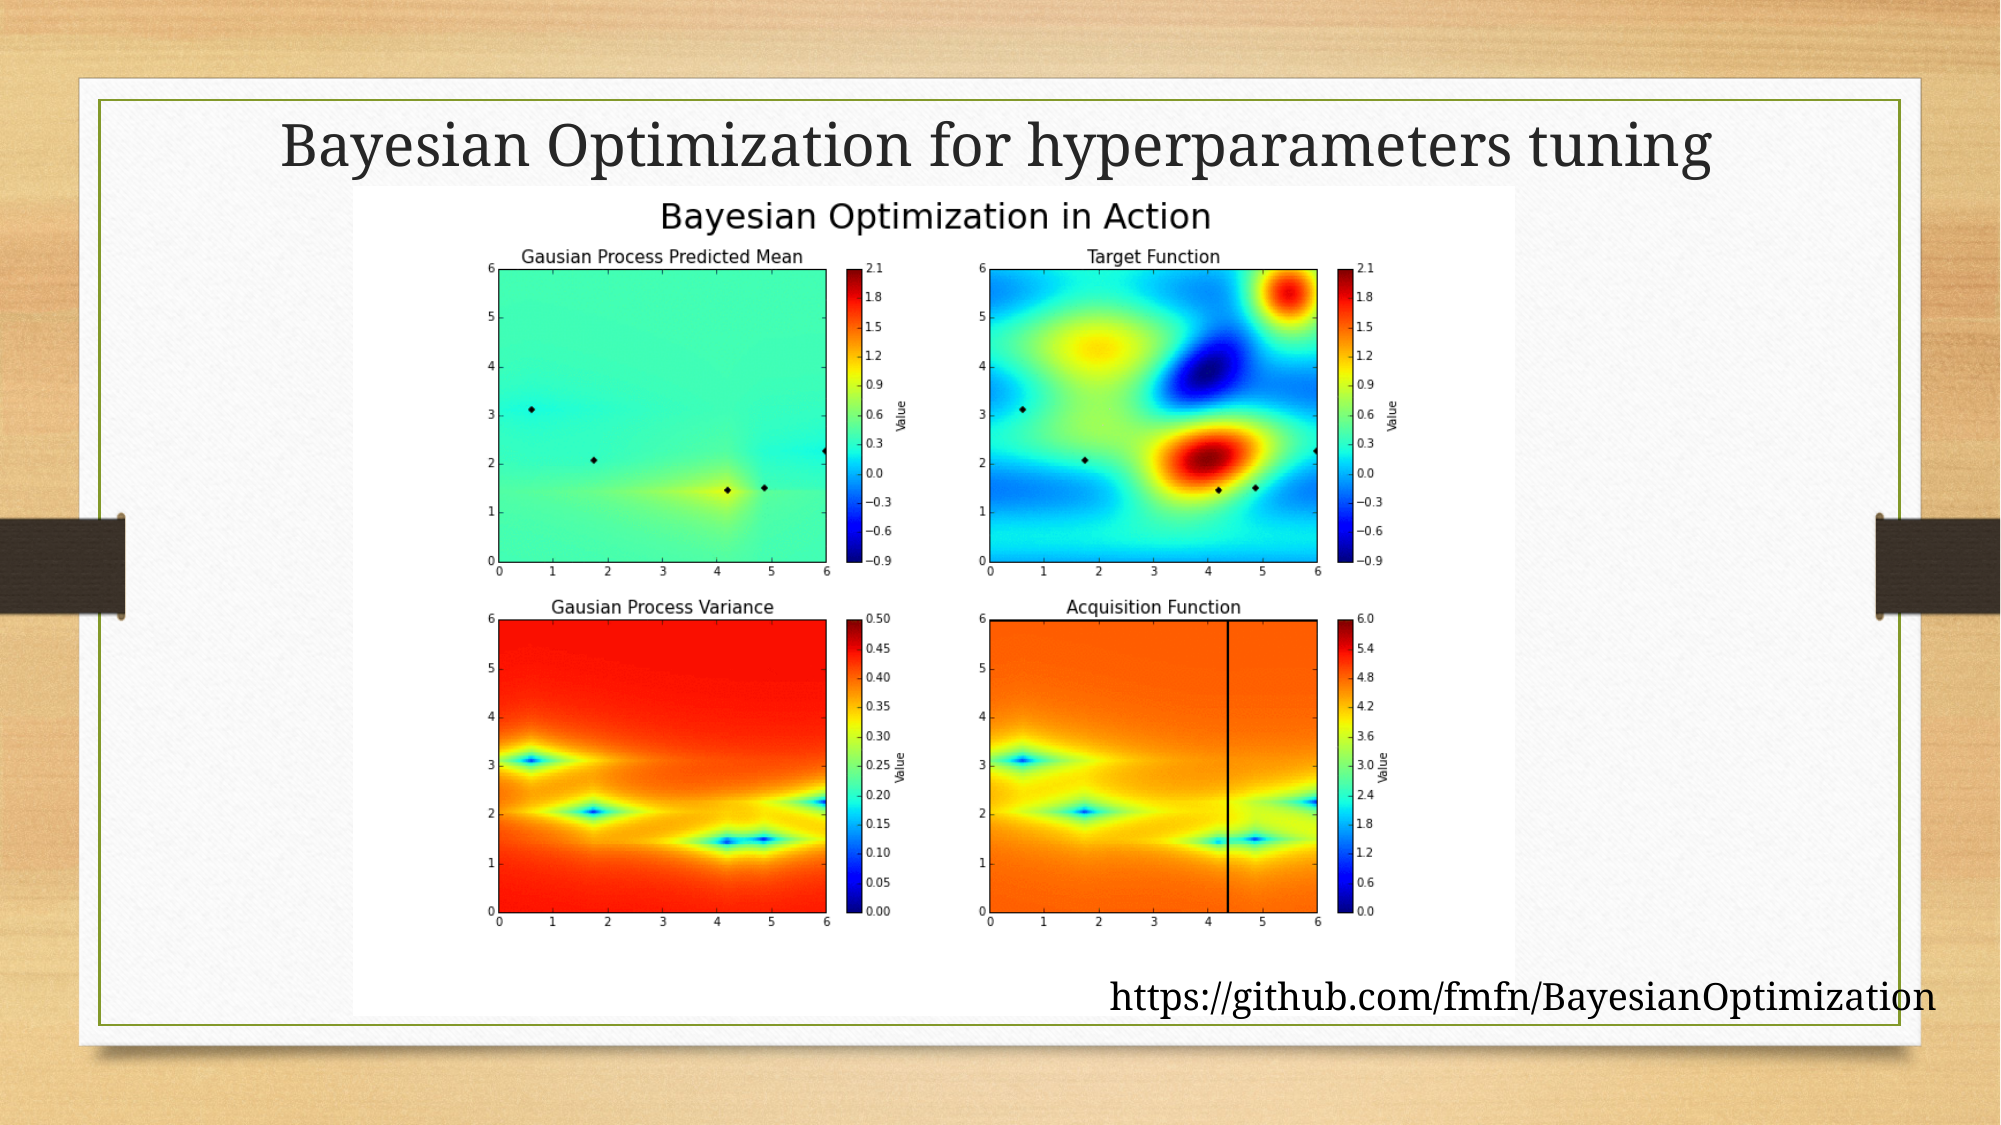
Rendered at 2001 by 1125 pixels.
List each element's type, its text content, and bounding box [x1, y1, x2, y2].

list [353, 186, 1515, 1016]
picture [0, 0, 2001, 1125]
text_box https://github.com/fmfn/BayesianOptimization [1095, 965, 1953, 1025]
title Bayesian Optimization for hyperparameters tuning [97, 99, 1899, 187]
